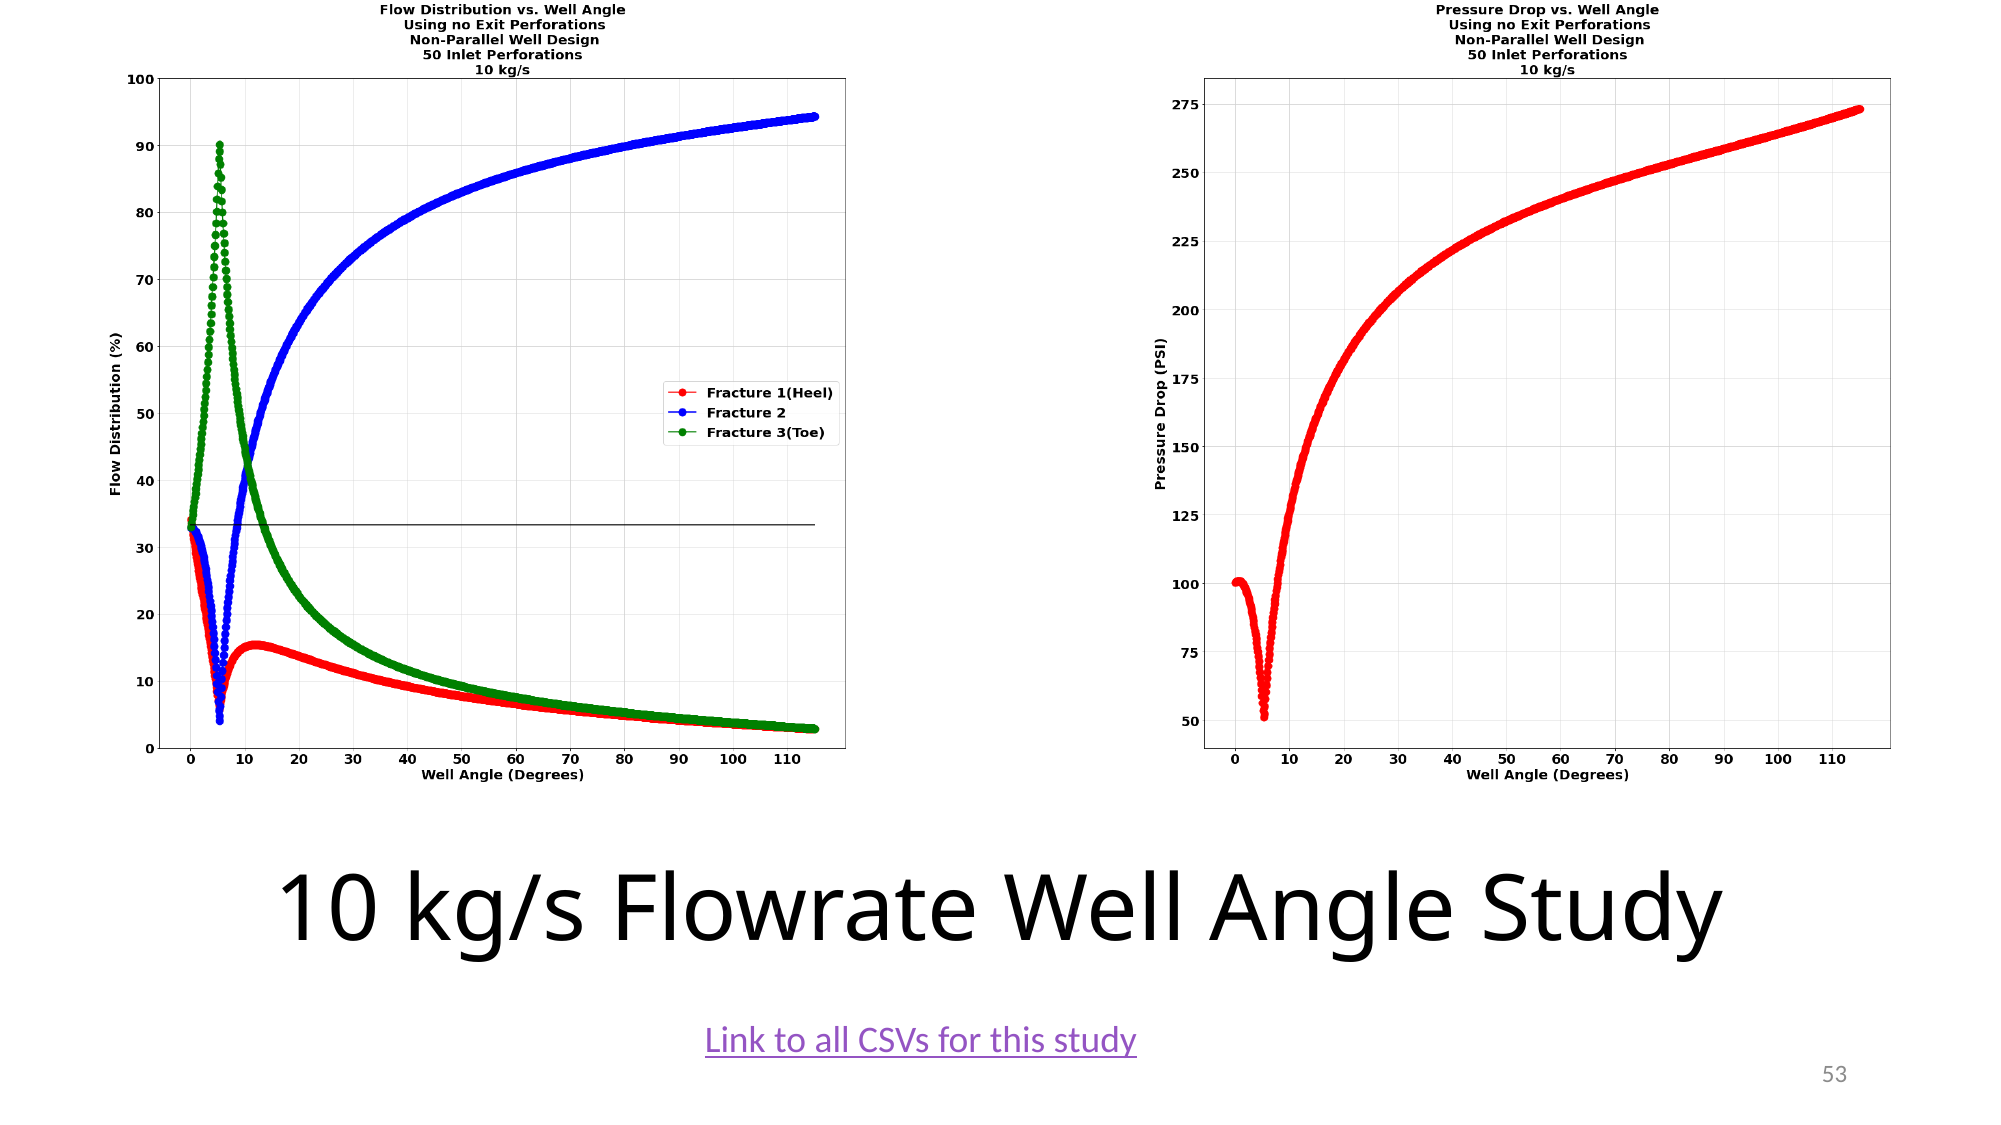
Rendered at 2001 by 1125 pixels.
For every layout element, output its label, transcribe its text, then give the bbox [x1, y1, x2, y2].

picture [105, 0, 850, 786]
text_box 10 kg/s Flowrate Well Angle Study [105, 785, 1895, 969]
picture [1150, 0, 1895, 786]
text_box Link to all CSVs for this study [689, 1007, 1260, 1068]
slide_number 53 [1412, 1042, 1863, 1103]
